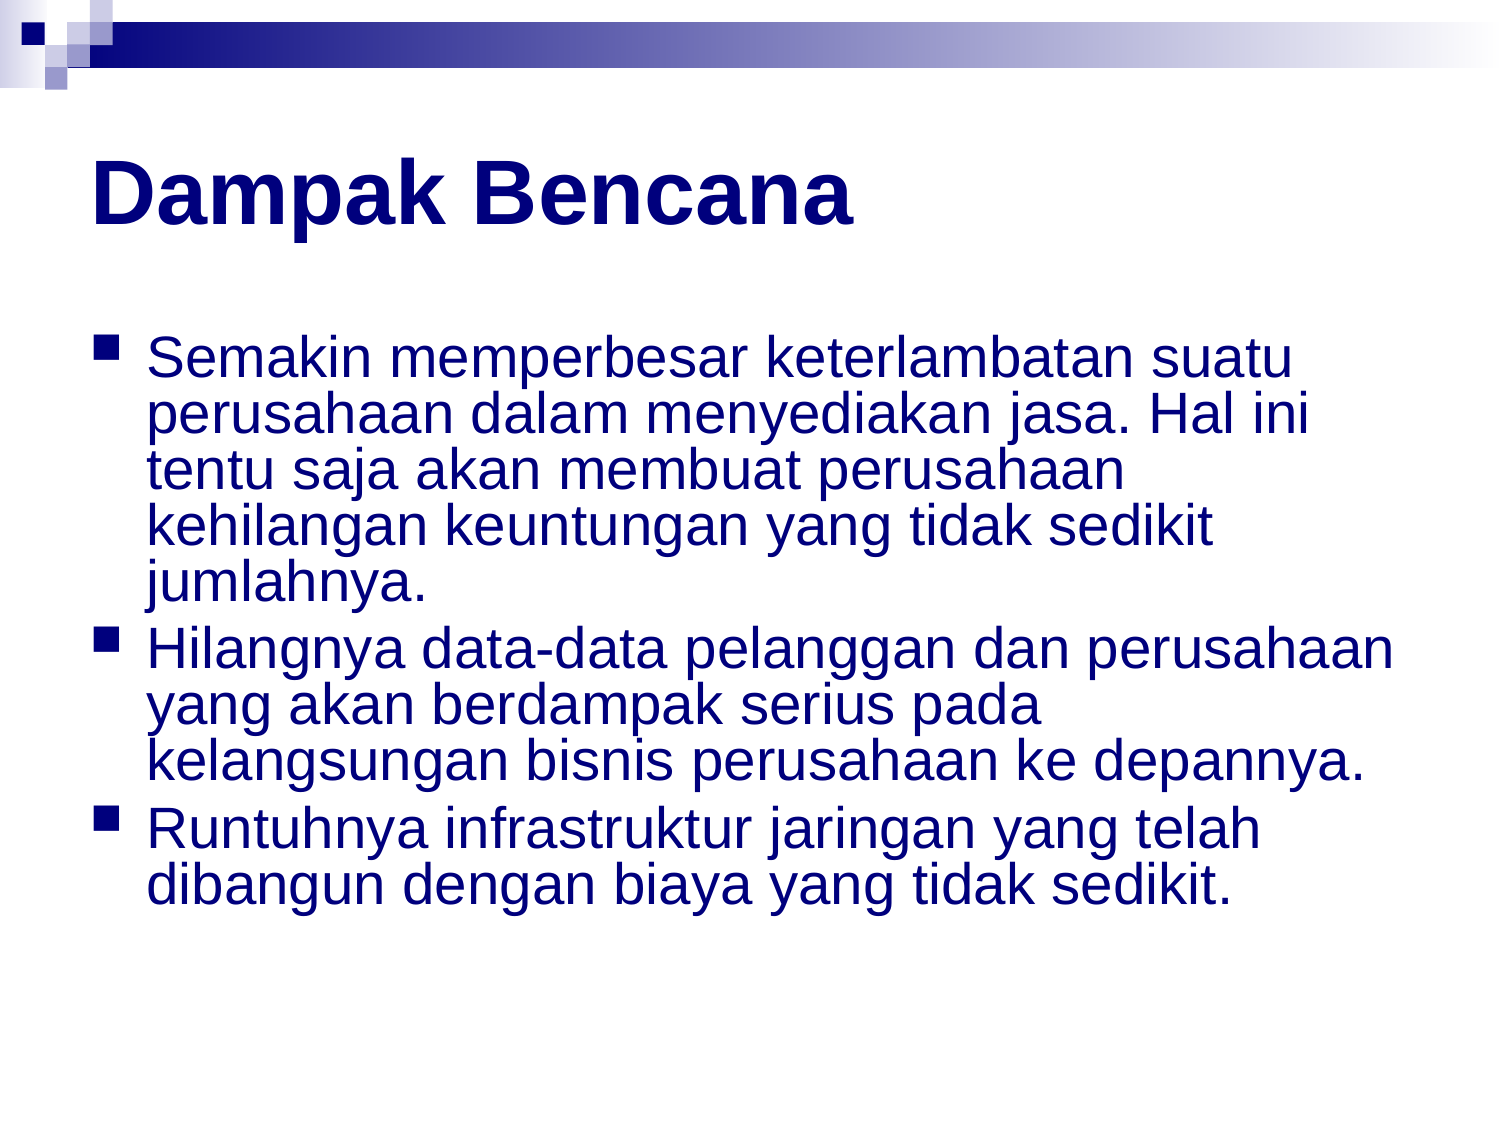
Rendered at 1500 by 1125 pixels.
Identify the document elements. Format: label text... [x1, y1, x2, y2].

list Semakin memperbesar keterlambatan suatu perusahaan dalam menyediakan jasa. Hal ini tentu saja akan membuat perusahaan kehilangan keuntungan yang tidak sedikit jumlahnya. Hilangnya data-data pelanggan dan perusahaan yang akan berdampak serius pada kelangsungan bisnis perusahaan ke depannya. Runtuhnya infrastruktur jaringan yang telah dibangun dengan biaya yang tidak sedikit. [75, 324, 1425, 963]
title Dampak Bencana [75, 75, 1425, 300]
